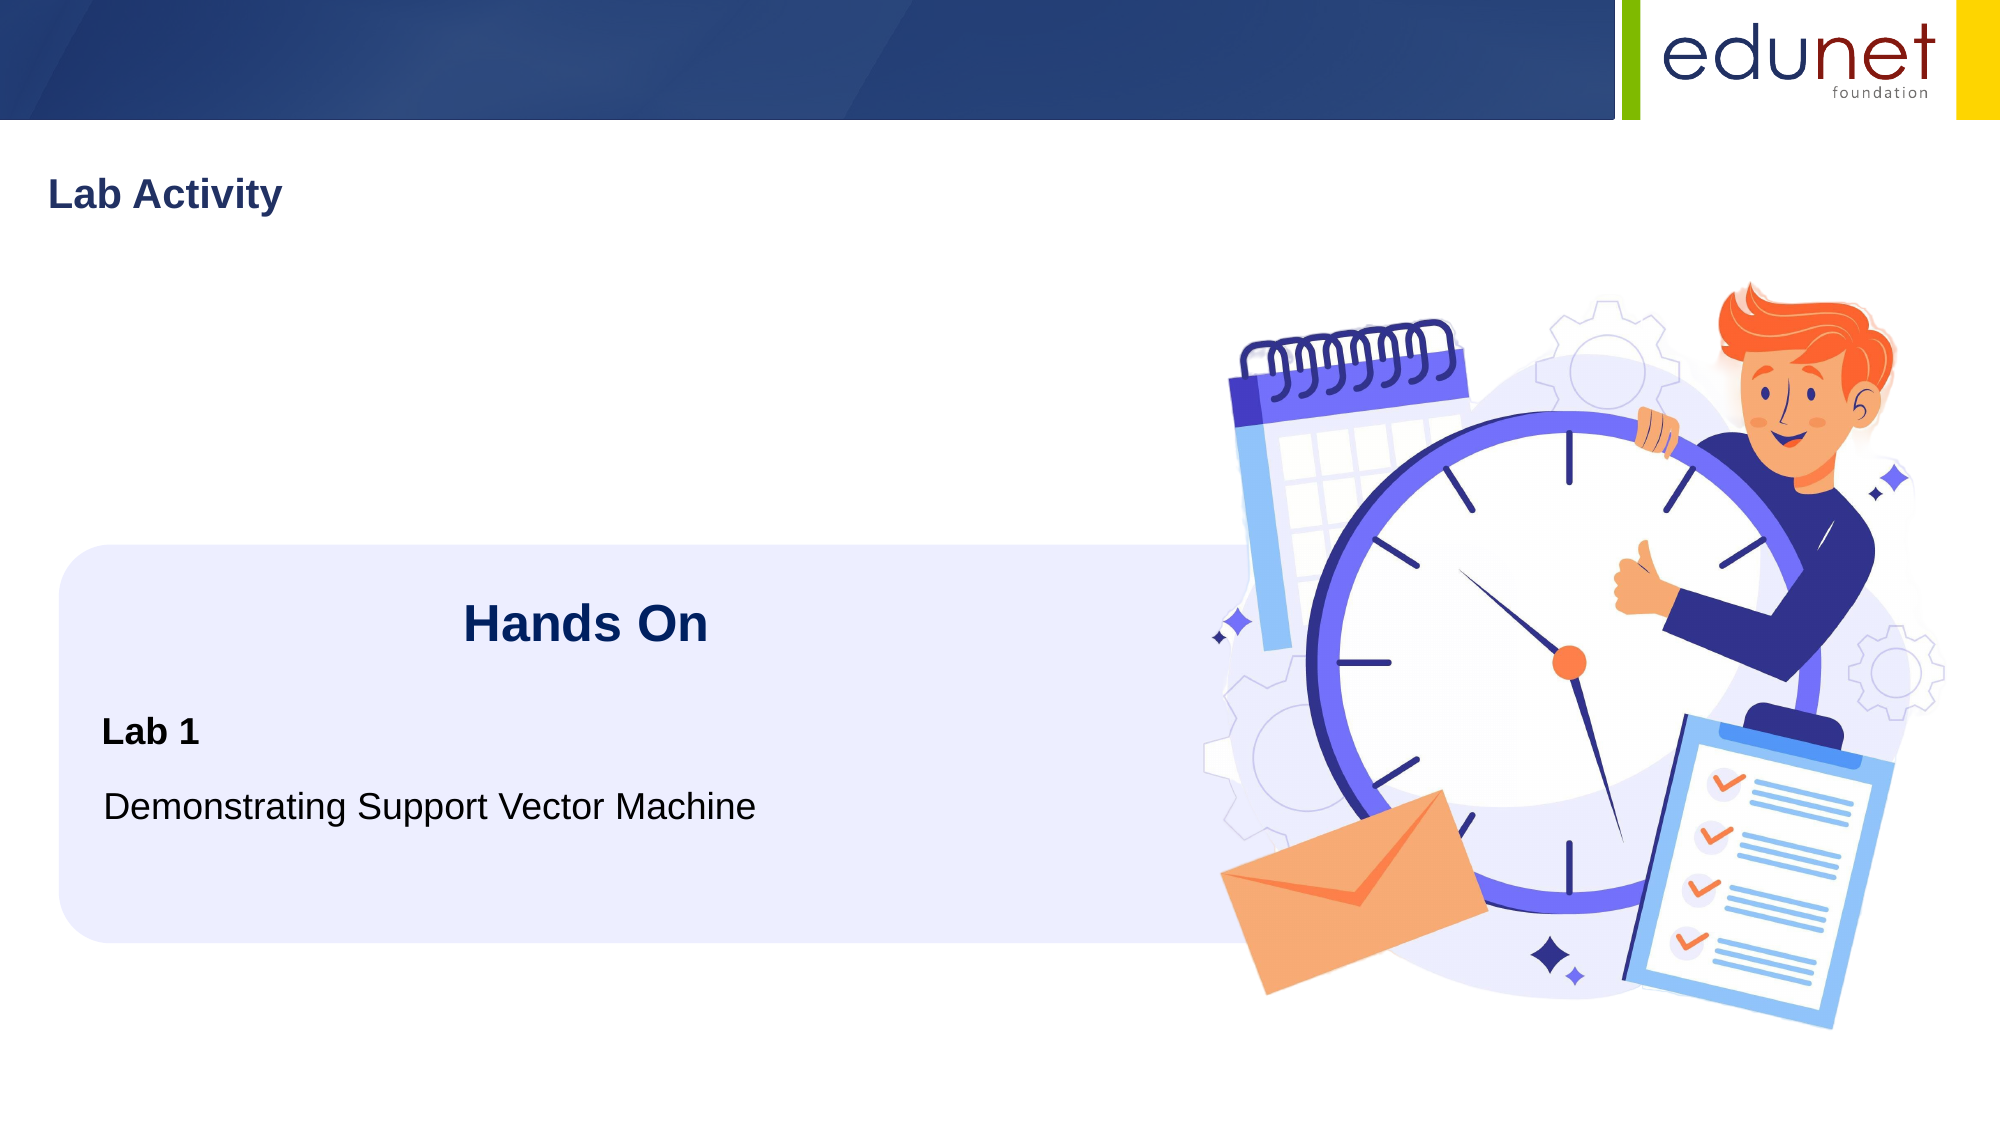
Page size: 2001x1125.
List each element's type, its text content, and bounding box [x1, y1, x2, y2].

text_box Lab Activity [33, 159, 334, 225]
picture [1149, 241, 1971, 1064]
text_box Lab 1 [86, 692, 232, 780]
text_box Demonstrating Support Vector Machine [88, 767, 1144, 861]
text_box Hands On [412, 574, 761, 669]
text_box [56, 542, 1144, 946]
picture [1652, 12, 1948, 108]
